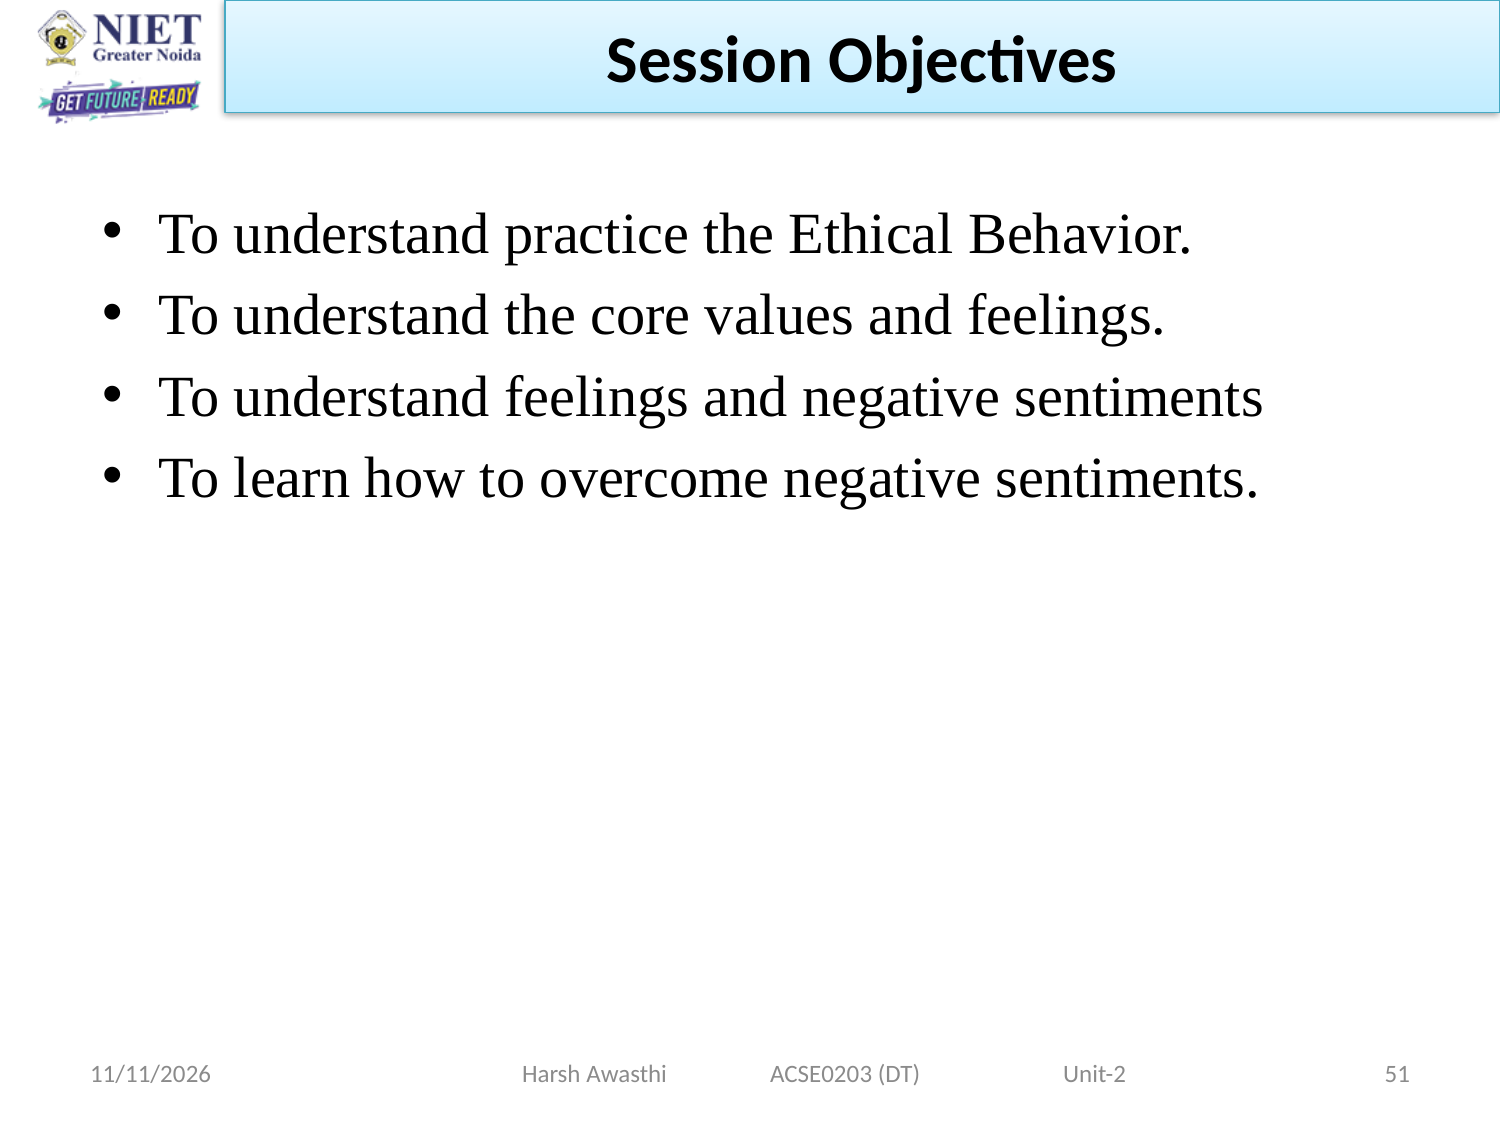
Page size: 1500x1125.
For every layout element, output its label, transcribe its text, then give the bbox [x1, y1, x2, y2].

slide_number 51 [1074, 1042, 1425, 1103]
text_box Session Objectives [238, 0, 1500, 113]
footer Harsh Awasthi ACSE0203 (DT) Unit-2 [412, 1042, 1074, 1103]
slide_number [75, 1042, 412, 1103]
picture [0, 0, 238, 135]
list To understand practice the Ethical Behavior. To understand the core values and feelings. To understand feelings and negative sentiments To learn how to overcome negative sentiments. [87, 187, 1438, 663]
